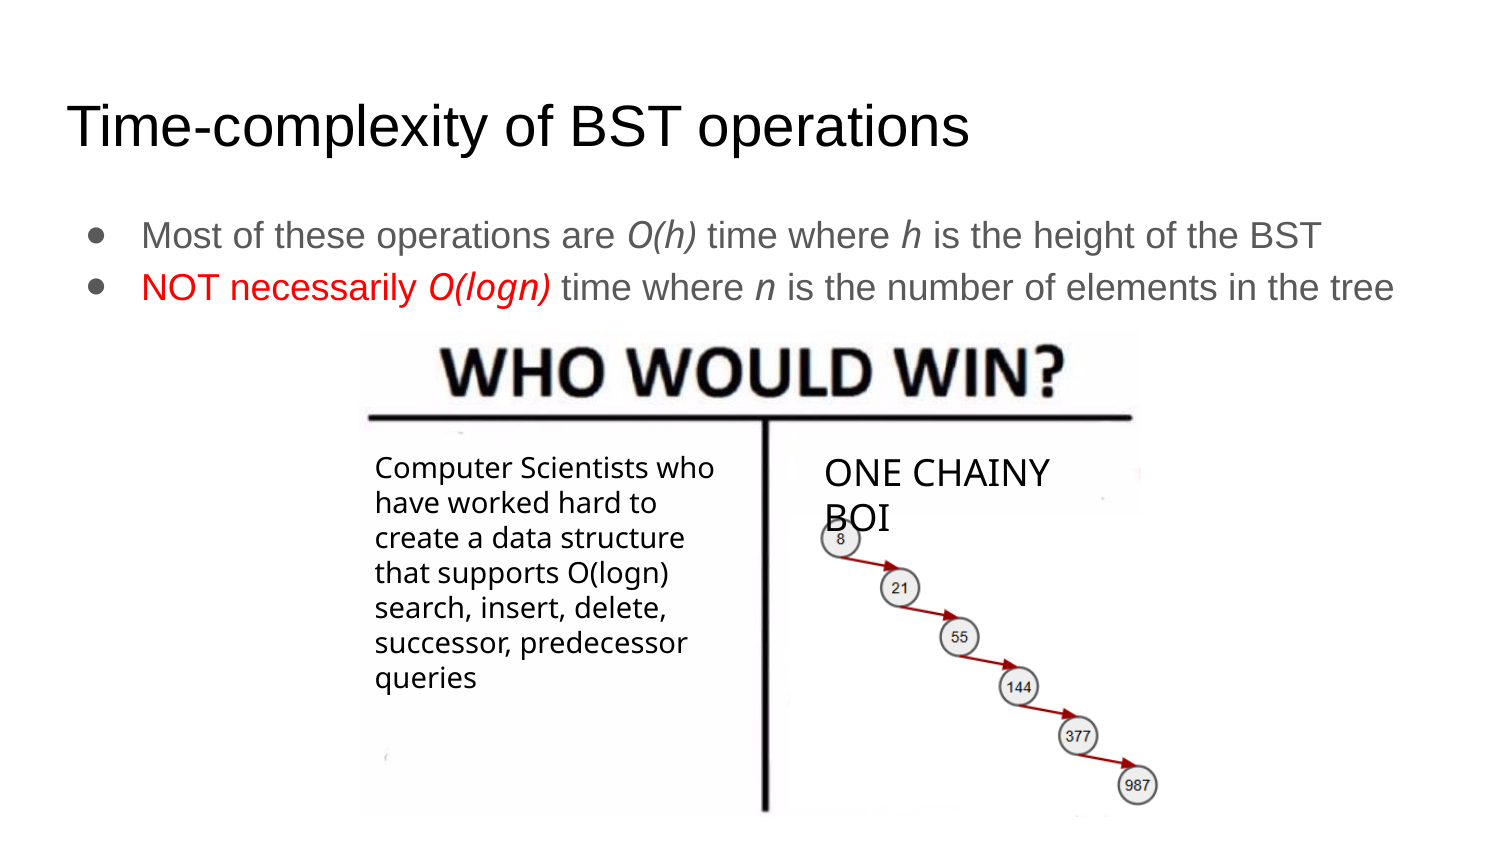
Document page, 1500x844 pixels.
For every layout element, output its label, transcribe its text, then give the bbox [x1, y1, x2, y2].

title Time-complexity of BST operations [51, 72, 1449, 167]
list Most of these operations are O(h) time where h is the height of the BST NOT necessarily O(logn) time where n is the number of elements in the tree [51, 189, 1449, 331]
picture [359, 329, 1207, 818]
